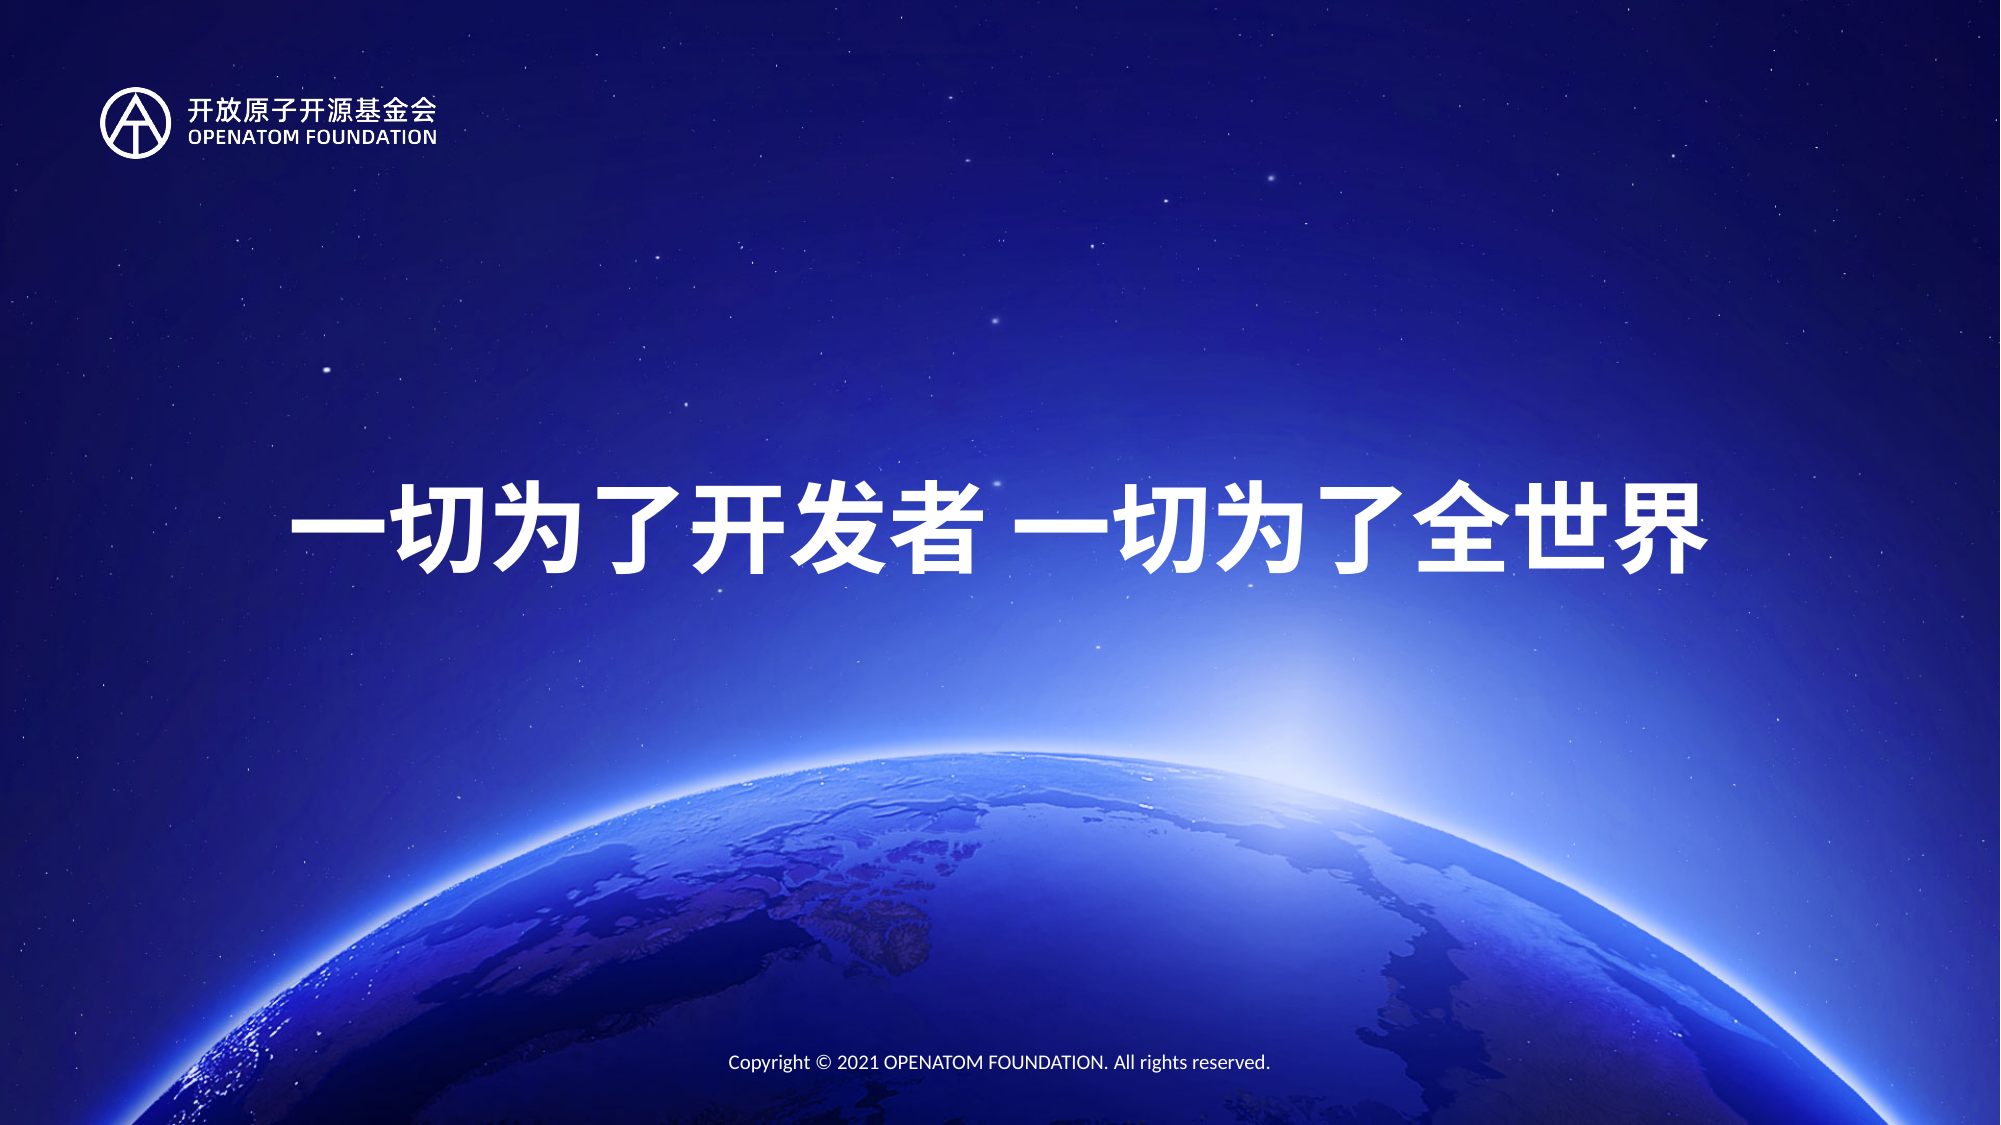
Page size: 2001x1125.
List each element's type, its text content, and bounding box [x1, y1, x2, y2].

text_box 一切为了开发者 一切为了全世界 [273, 458, 1727, 594]
text_box Copyright © 2021 OPENATOM FOUNDATION. All rights reserved. [713, 1040, 1286, 1081]
picture [0, 0, 2000, 1125]
